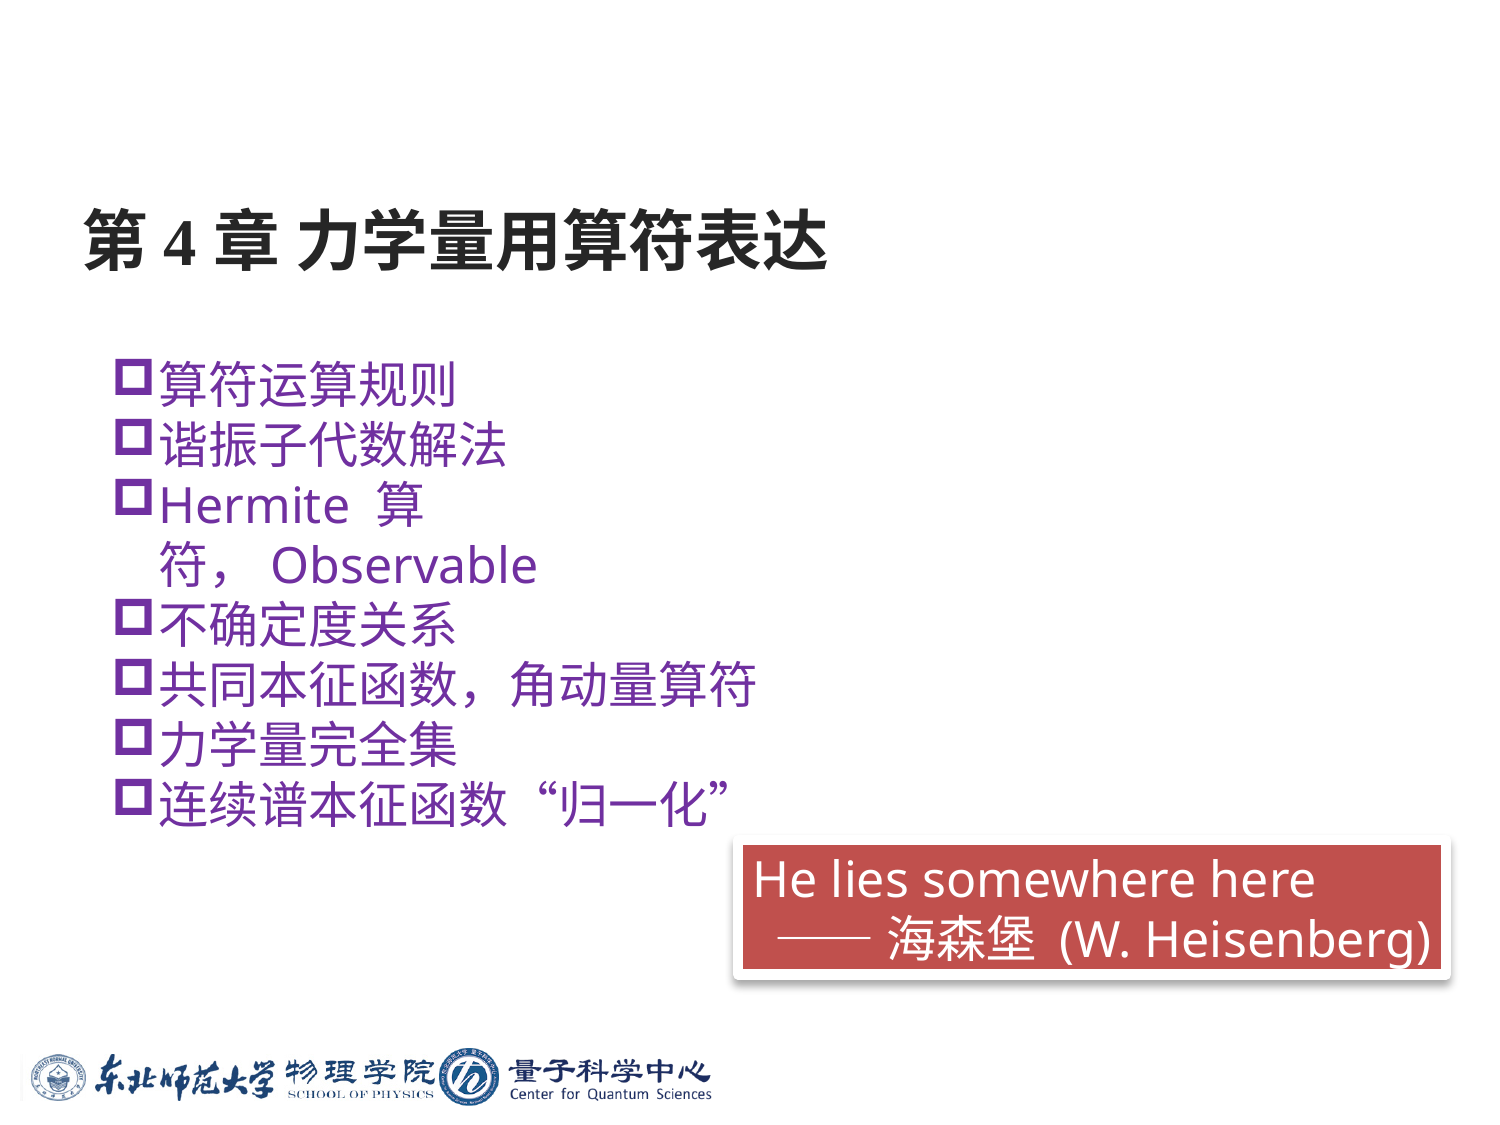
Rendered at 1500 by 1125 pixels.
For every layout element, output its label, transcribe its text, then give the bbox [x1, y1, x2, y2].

text_box He lies somewhere here ——海森堡 (W. Heisenberg) [733, 835, 1451, 980]
picture [20, 1046, 719, 1108]
text_box 算符运算规则 谐振子代数解法 Hermite 算符，Observable 不确定度关系 共同本征函数，角动量算符 力学量完全集 连续谱本征函数“归一化” [96, 346, 775, 842]
title 第4章 力学量用算符表达 [66, 157, 1021, 321]
